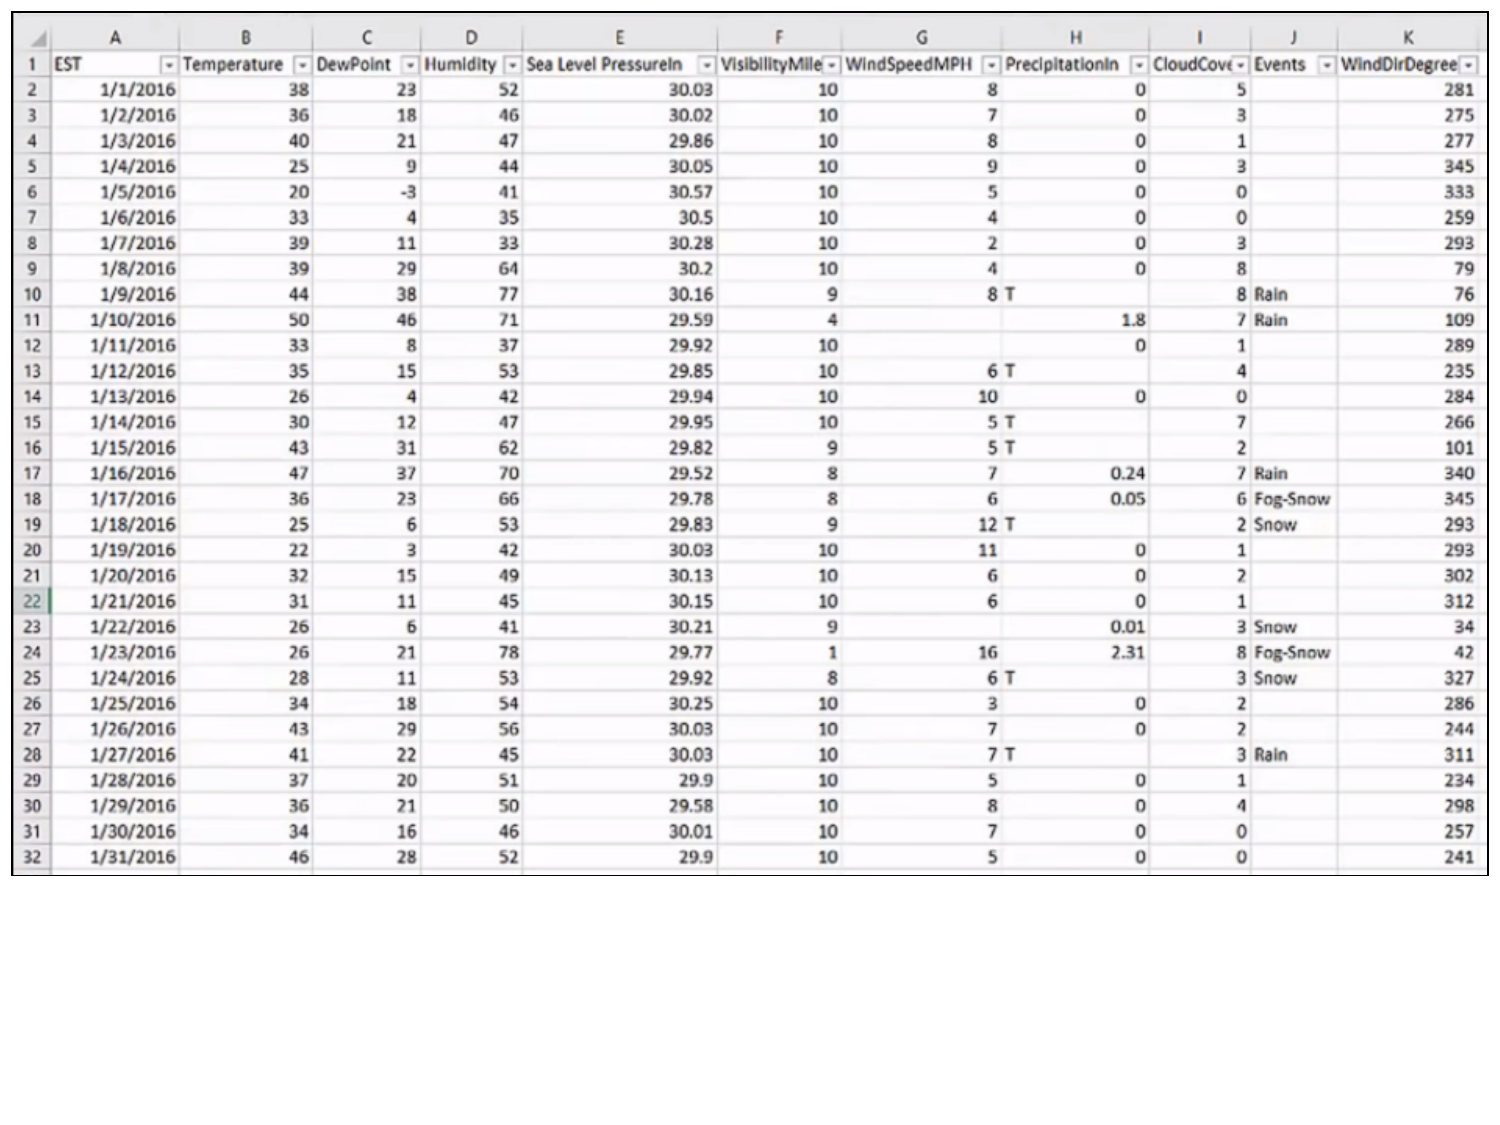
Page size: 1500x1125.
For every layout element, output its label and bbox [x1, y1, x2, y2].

picture [12, 12, 1488, 876]
